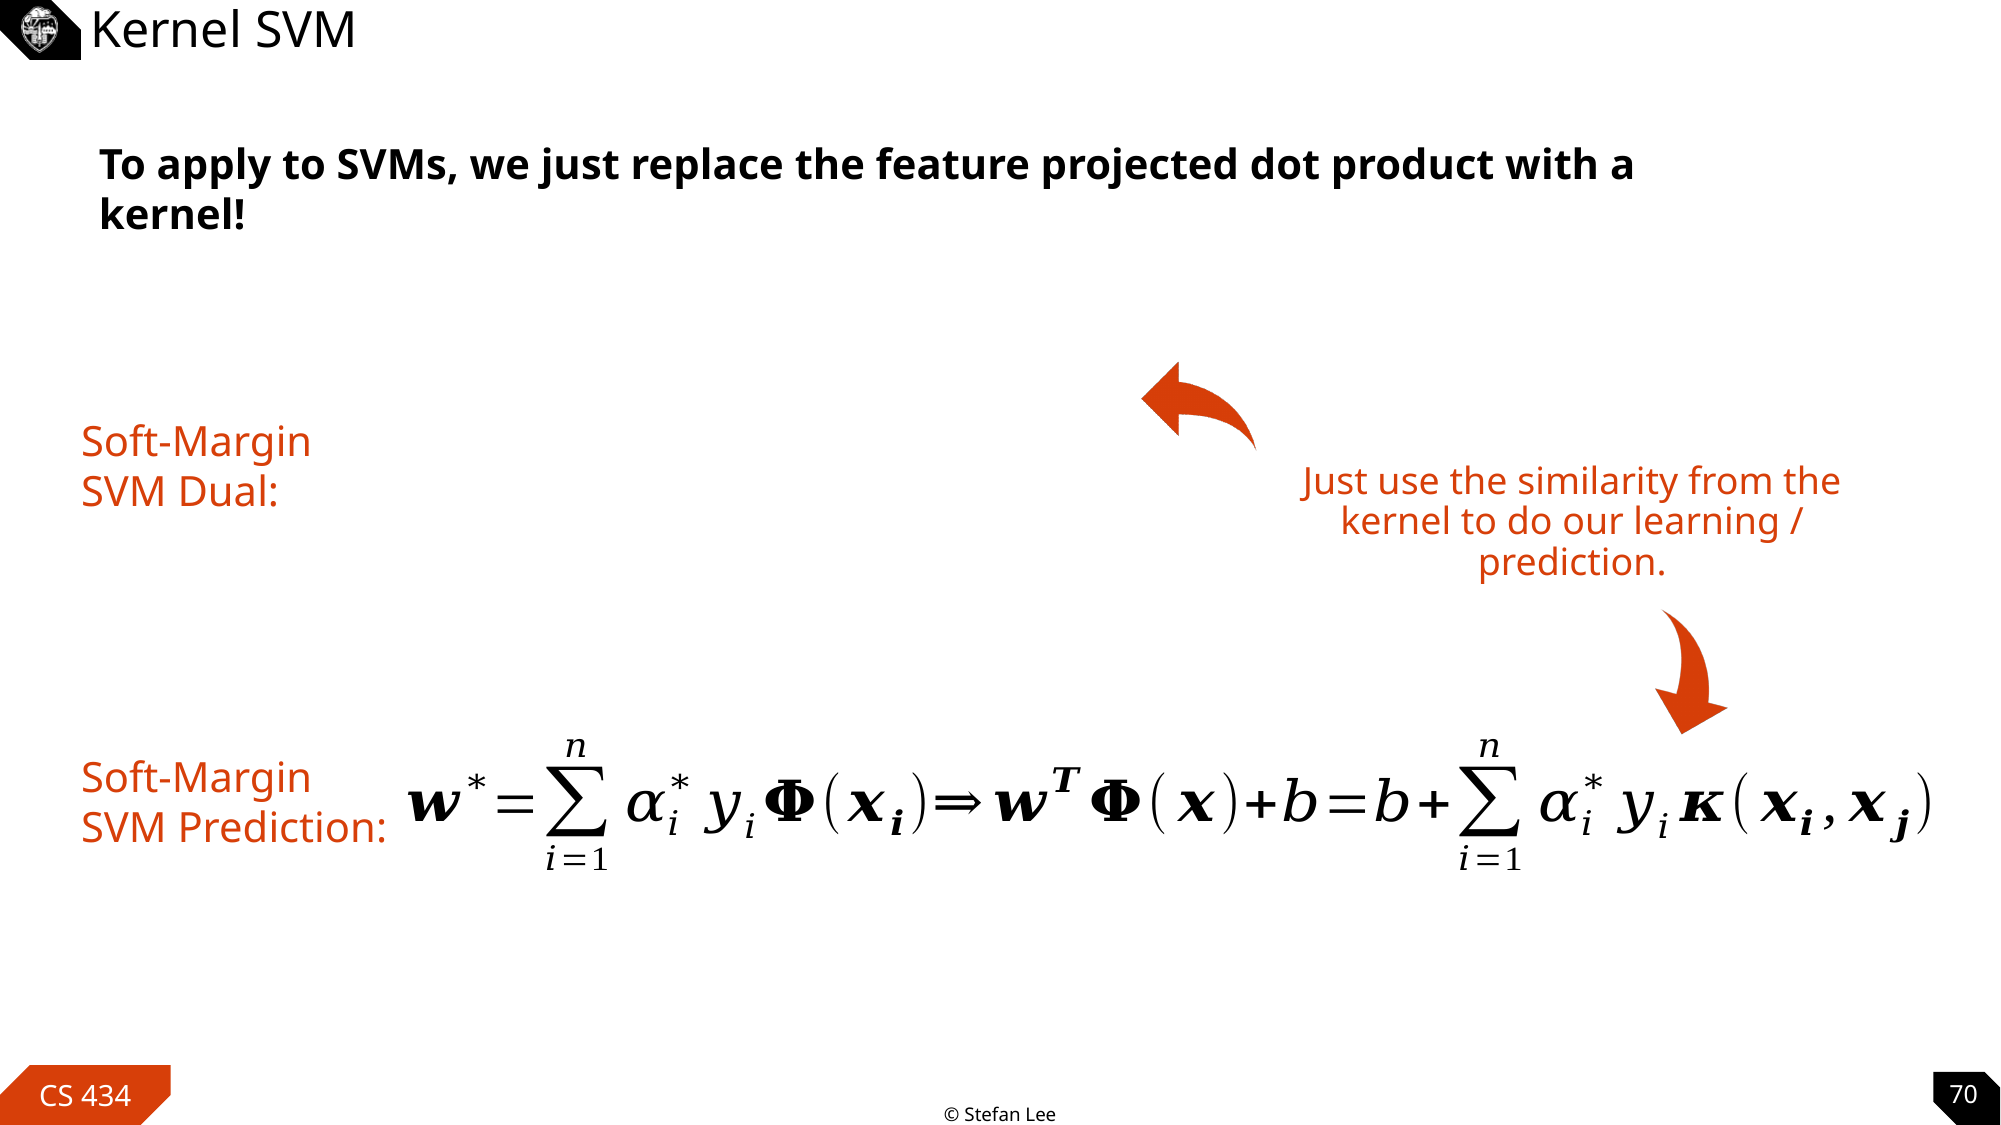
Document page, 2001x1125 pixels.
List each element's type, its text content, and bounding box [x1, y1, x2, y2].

picture [1576, 567, 1779, 769]
text_box Soft-Margin SVM Prediction: [66, 743, 407, 859]
text_box To apply to SVMs, we just replace the feature projected dot product with a kernel! [84, 130, 1783, 246]
slide_number 70 [1933, 1071, 1994, 1119]
text_box Soft-Margin SVM Dual: [66, 407, 407, 522]
picture [1099, 315, 1309, 524]
text_box Just use the similarity from the kernel to do our learning / prediction. [1262, 454, 1883, 591]
title Kernel SVM [0, 1, 1699, 61]
